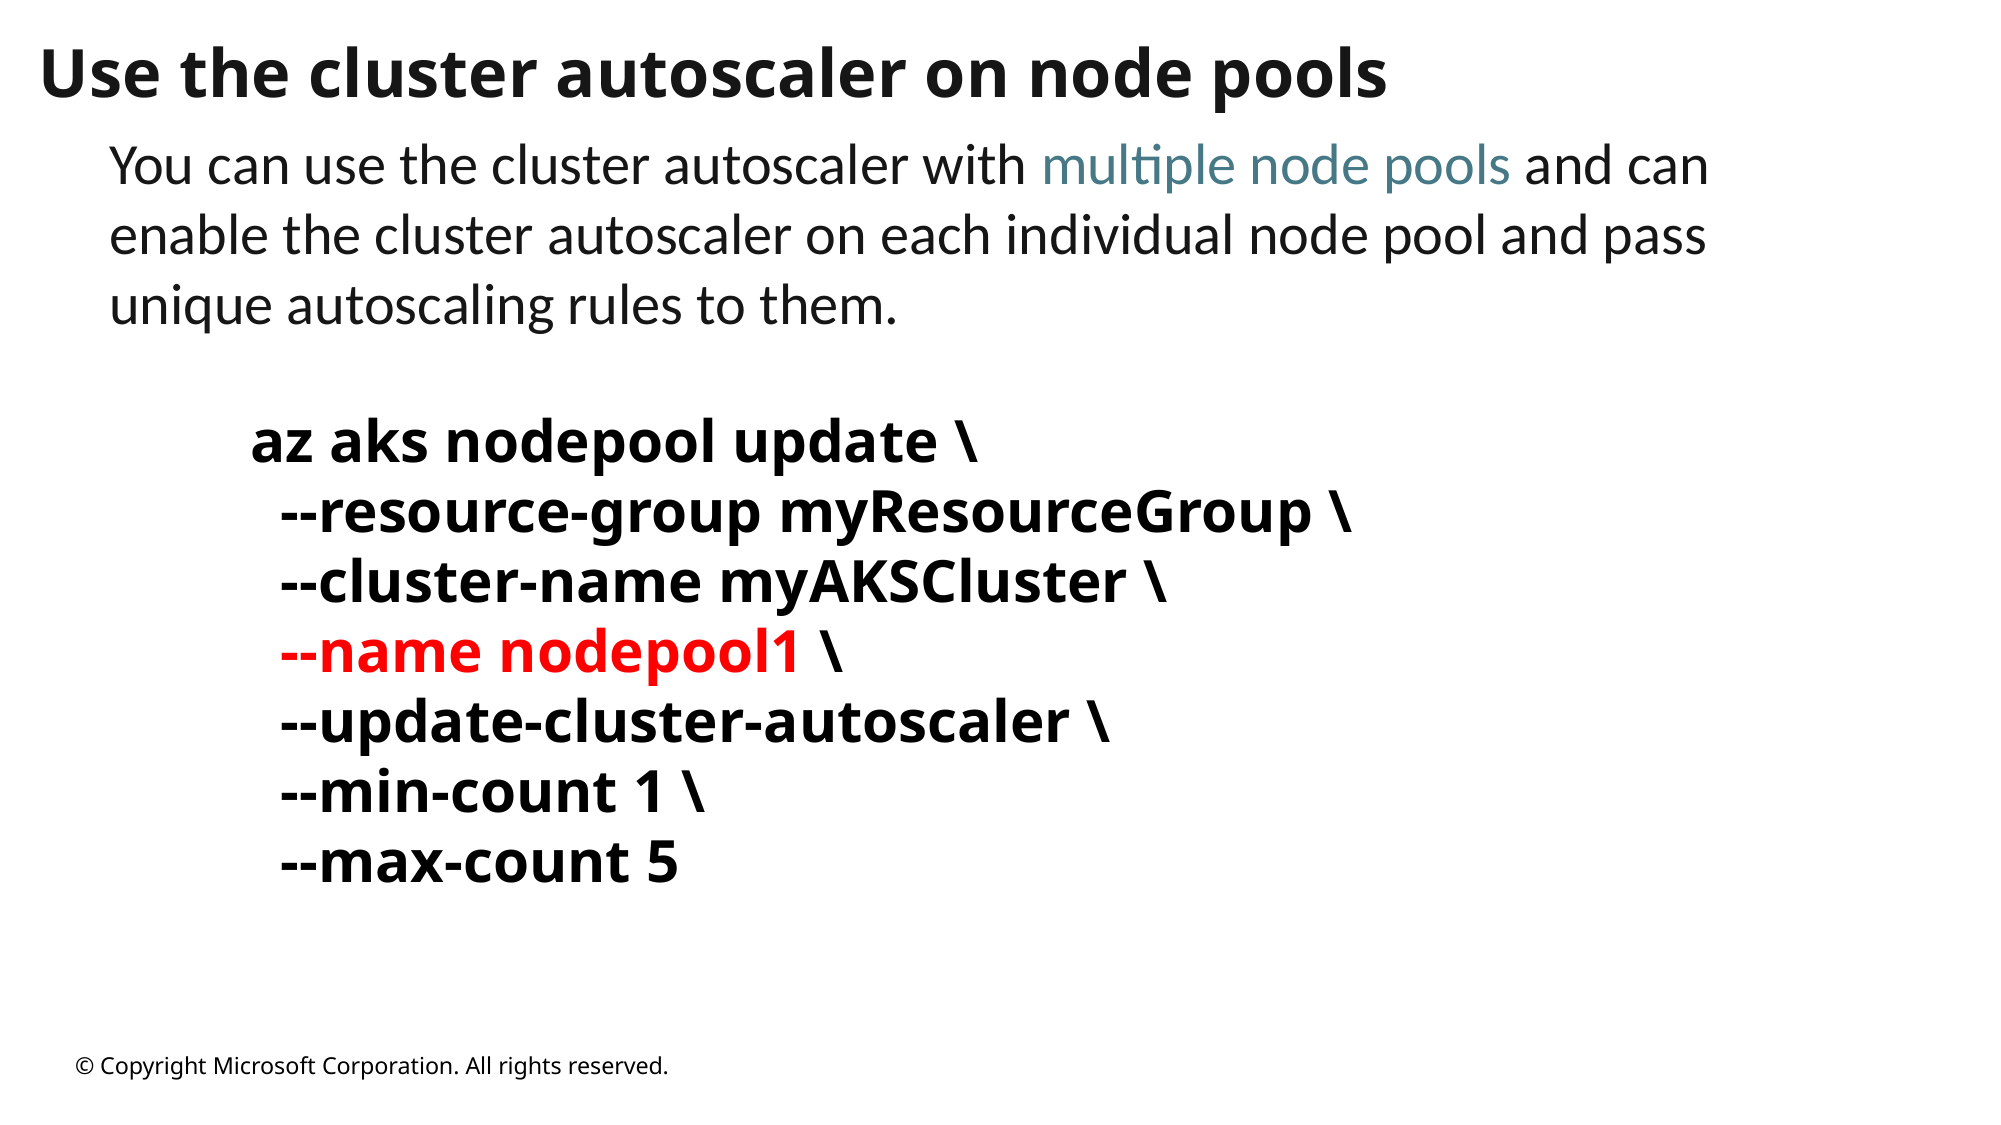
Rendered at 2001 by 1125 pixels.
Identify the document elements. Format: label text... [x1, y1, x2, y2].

text_box You can use the cluster autoscaler with multiple node pools and can enable the cluster autoscaler on each individual node pool and pass unique autoscaling rules to them. [94, 118, 1880, 344]
text_box az aks nodepool update \ --resource-group myResourceGroup \ --cluster-name myAKSCluster \ --name nodepool1 \ --update-cluster-autoscaler \ --min-count 1 \ --max-count 5 [235, 396, 1500, 902]
title Use the cluster autoscaler on node pools [38, 34, 1880, 119]
